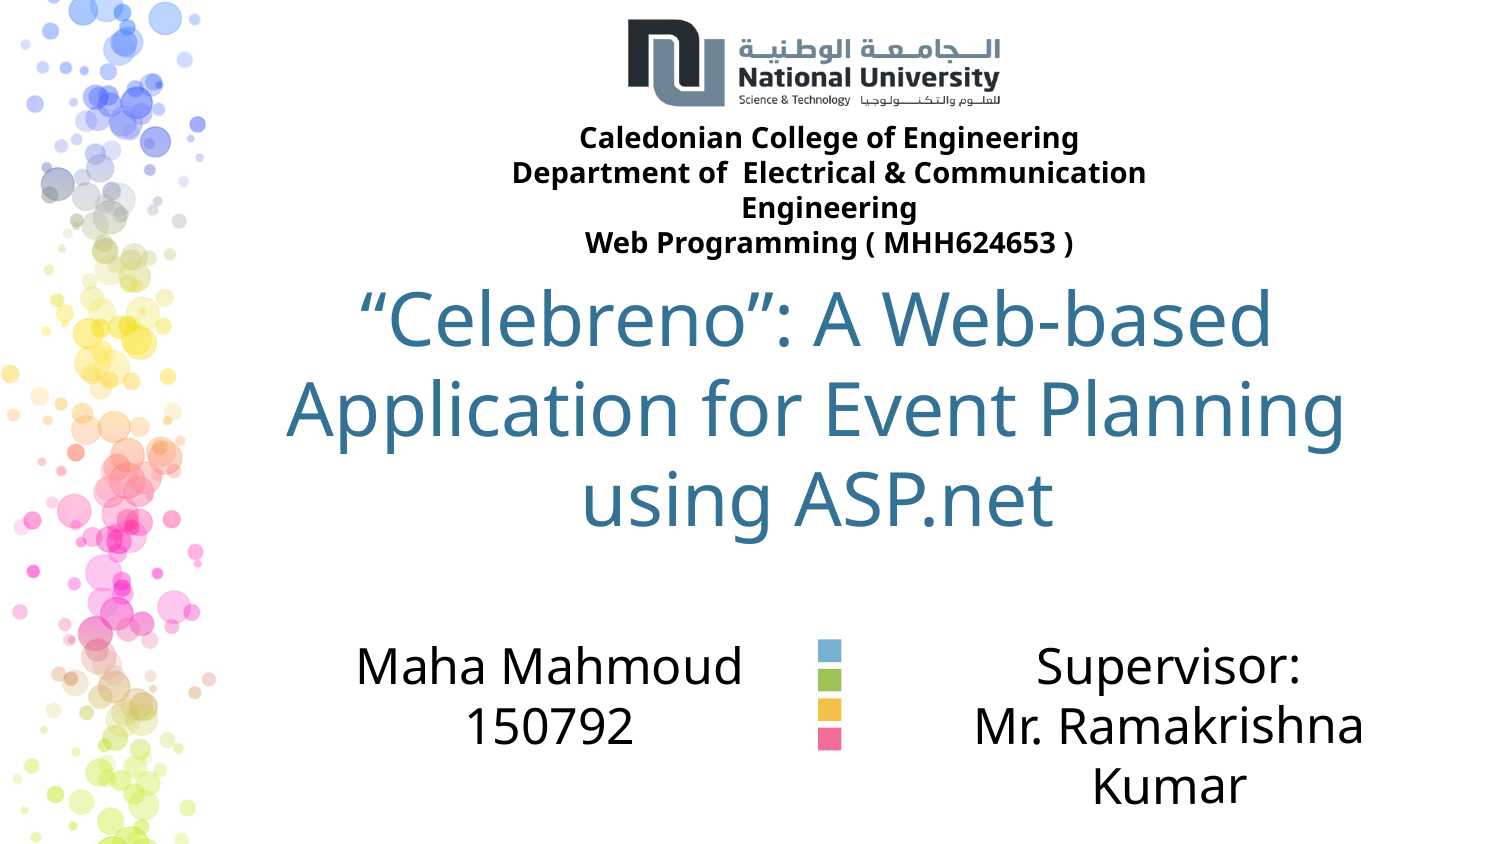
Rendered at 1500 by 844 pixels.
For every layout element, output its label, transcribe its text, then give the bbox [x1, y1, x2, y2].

title “Celebreno”: A Web-based Application for Event Planning using ASP.net [206, 291, 1430, 521]
text_box Caledonian College of Engineering Department of Electrical & Communication Engineering Web Programming ( MHH624653 ) [451, 111, 1208, 267]
text_box Supervisor: Mr. Ramakrishna Kumar [891, 625, 1448, 823]
picture [0, 0, 1500, 844]
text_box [817, 639, 842, 751]
text_box Maha Mahmoud 150792 [341, 627, 759, 763]
